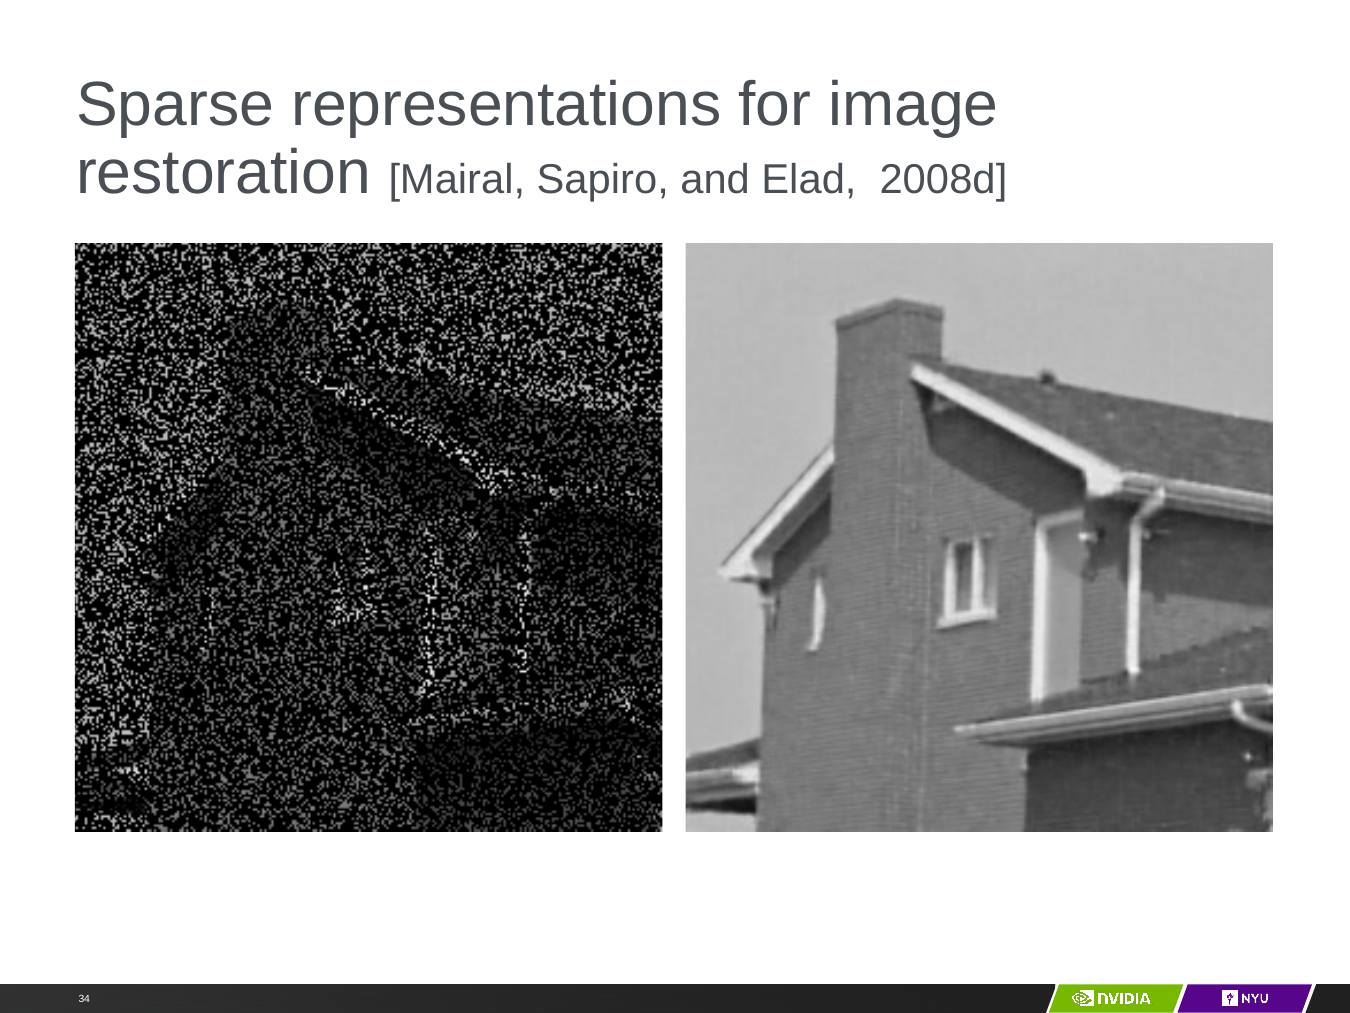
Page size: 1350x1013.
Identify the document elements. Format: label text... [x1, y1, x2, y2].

title Sparse representations for image restoration [Mairal, Sapiro, and Elad, 2008d] [61, 56, 1289, 142]
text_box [74, 243, 1274, 832]
